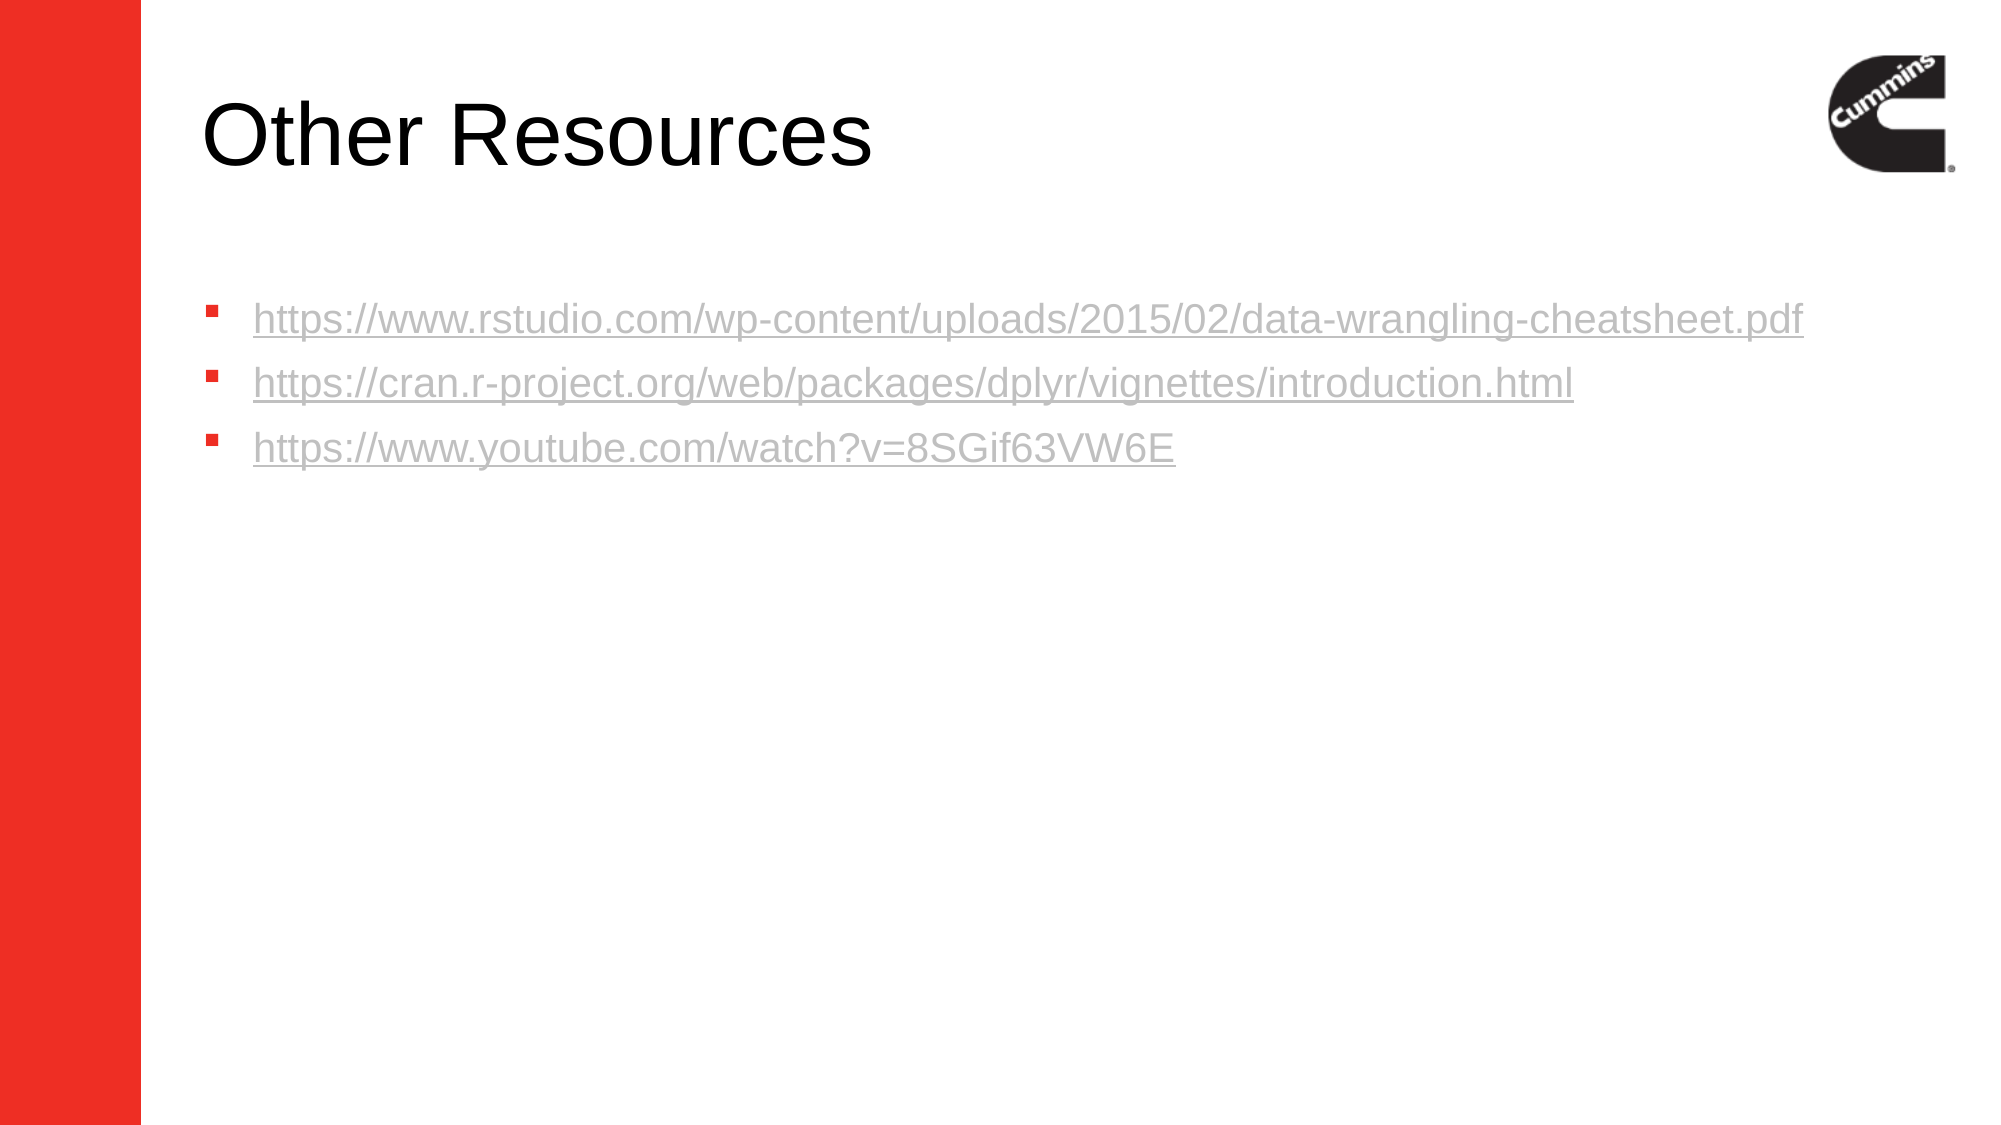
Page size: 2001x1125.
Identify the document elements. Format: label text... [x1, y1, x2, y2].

list https://www.rstudio.com/wp-content/uploads/2015/02/data-wrangling-cheatsheet.pdf https://cran.r-project.org/web/packages/dplyr/vignettes/introduction.html https://www.youtube.com/watch?v=8SGif63VW6E [202, 291, 1945, 1023]
title Other Resources [201, 61, 1730, 209]
picture [1826, 53, 1958, 175]
